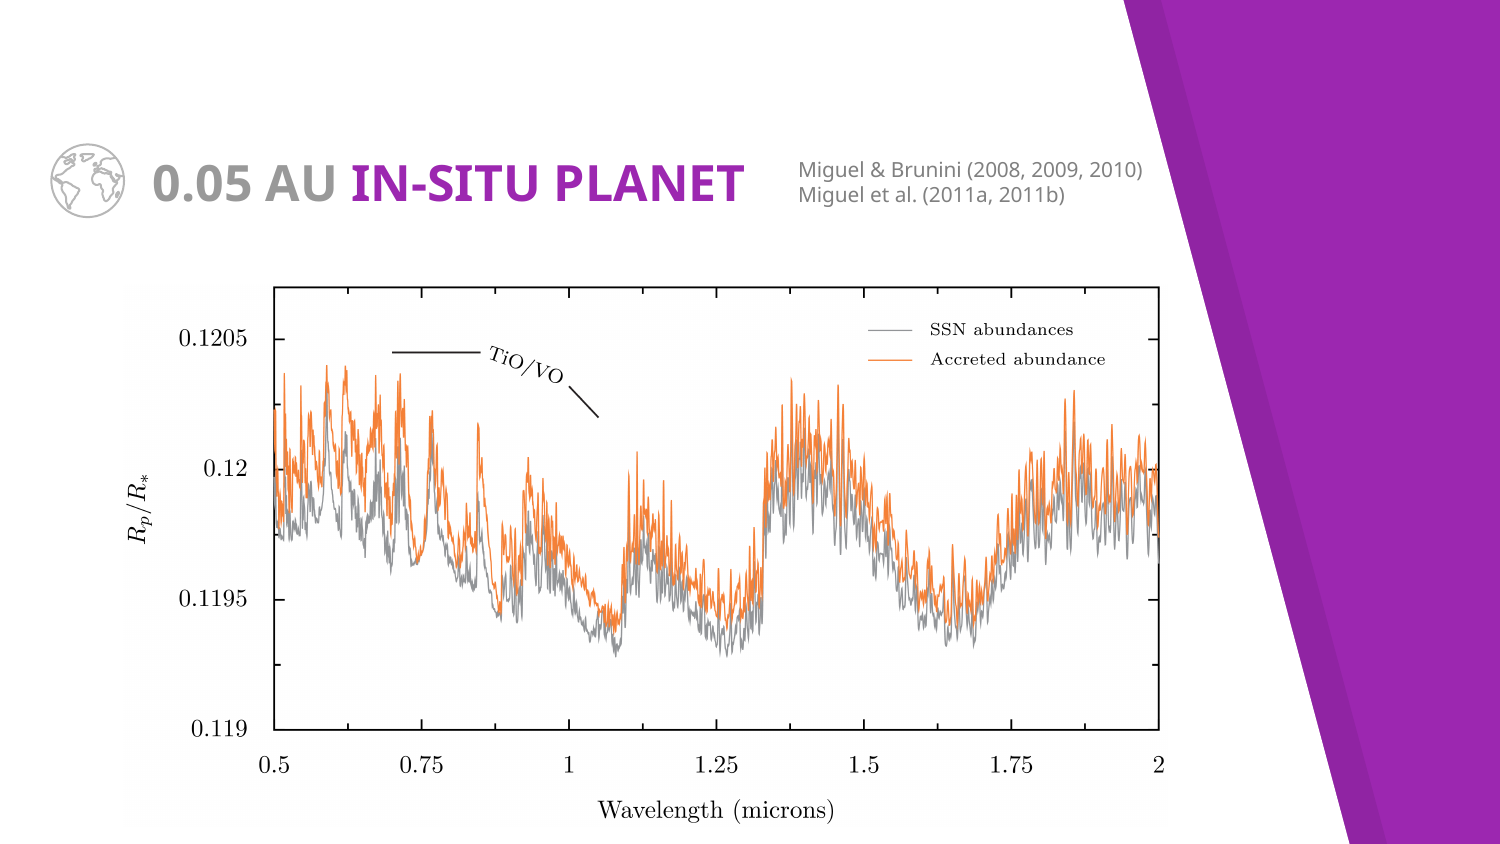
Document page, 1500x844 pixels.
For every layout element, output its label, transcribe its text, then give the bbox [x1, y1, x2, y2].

text_box Miguel & Brunini (2008, 2009, 2010) Miguel et al. (2011a, 2011b) [783, 148, 1158, 249]
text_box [51, 144, 125, 218]
title 0.05 AU IN-SITU PLANET [137, 159, 783, 227]
picture [123, 283, 1168, 827]
